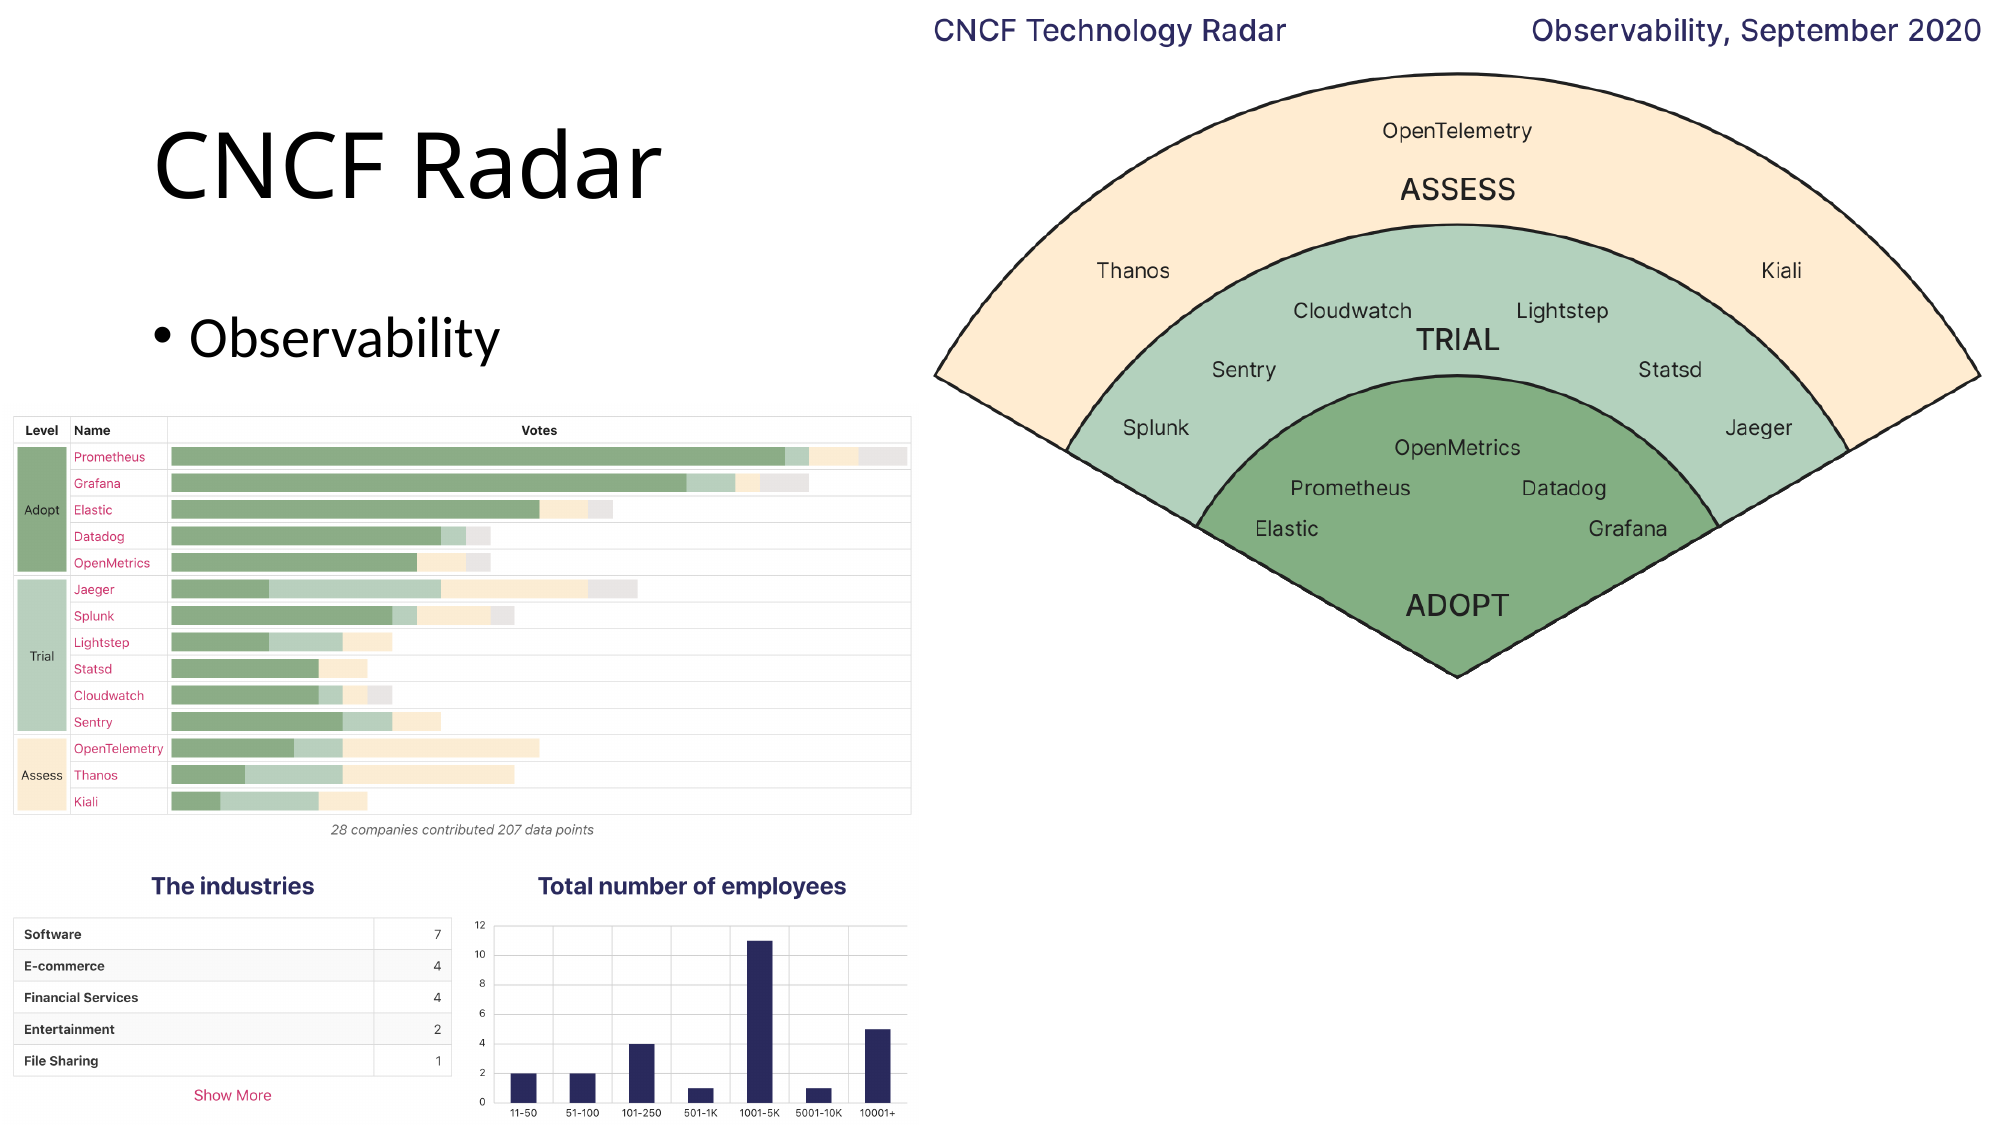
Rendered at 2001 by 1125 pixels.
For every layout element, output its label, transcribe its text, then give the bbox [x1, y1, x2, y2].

title CNCF Radar [137, 59, 914, 278]
picture [2, 0, 2000, 1125]
list Observability [137, 299, 888, 403]
